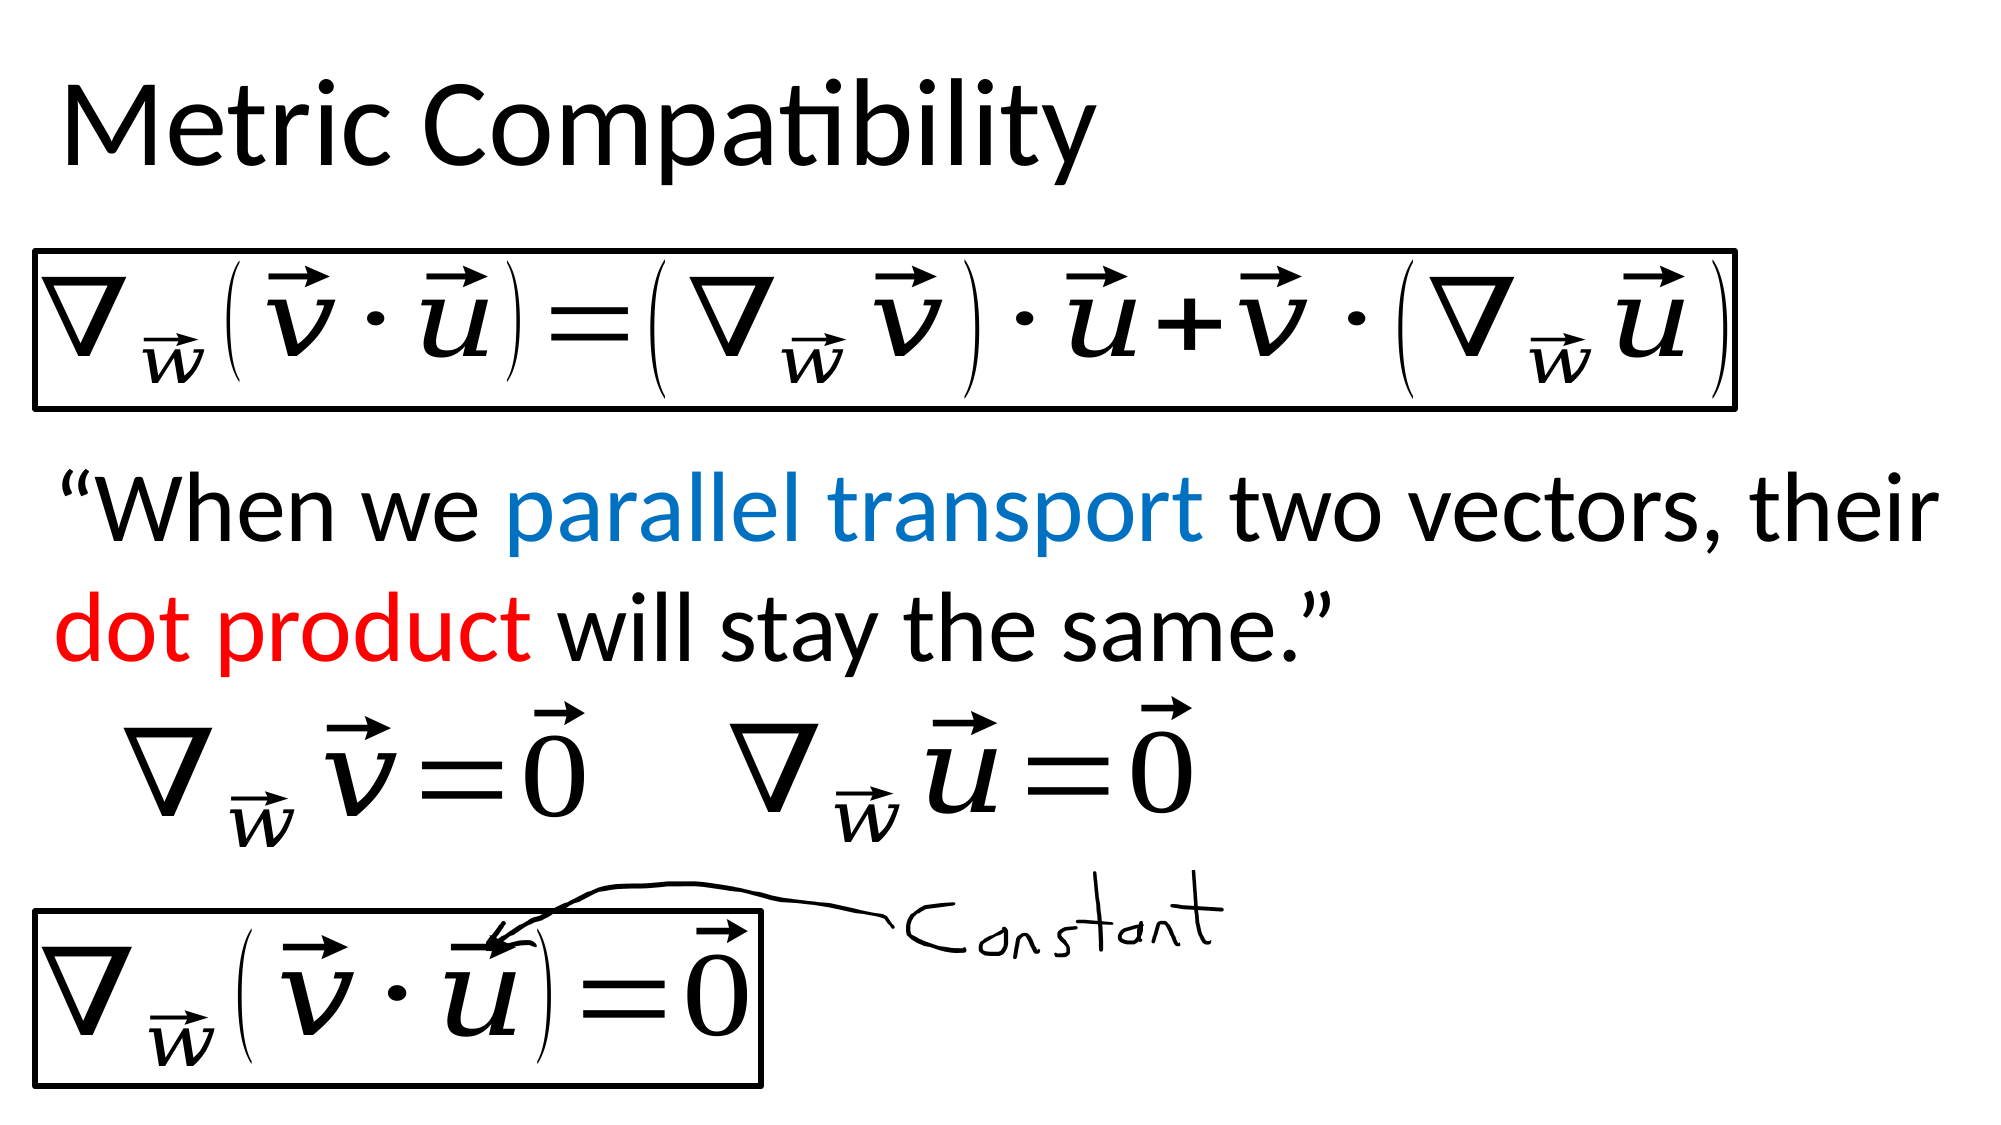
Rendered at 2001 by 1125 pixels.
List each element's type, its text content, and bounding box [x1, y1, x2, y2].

picture [486, 870, 1233, 969]
text_box “When we parallel transport two vectors, their dot product will stay the same.” [38, 433, 1960, 689]
text_box Metric Compatibility [44, 32, 1115, 198]
